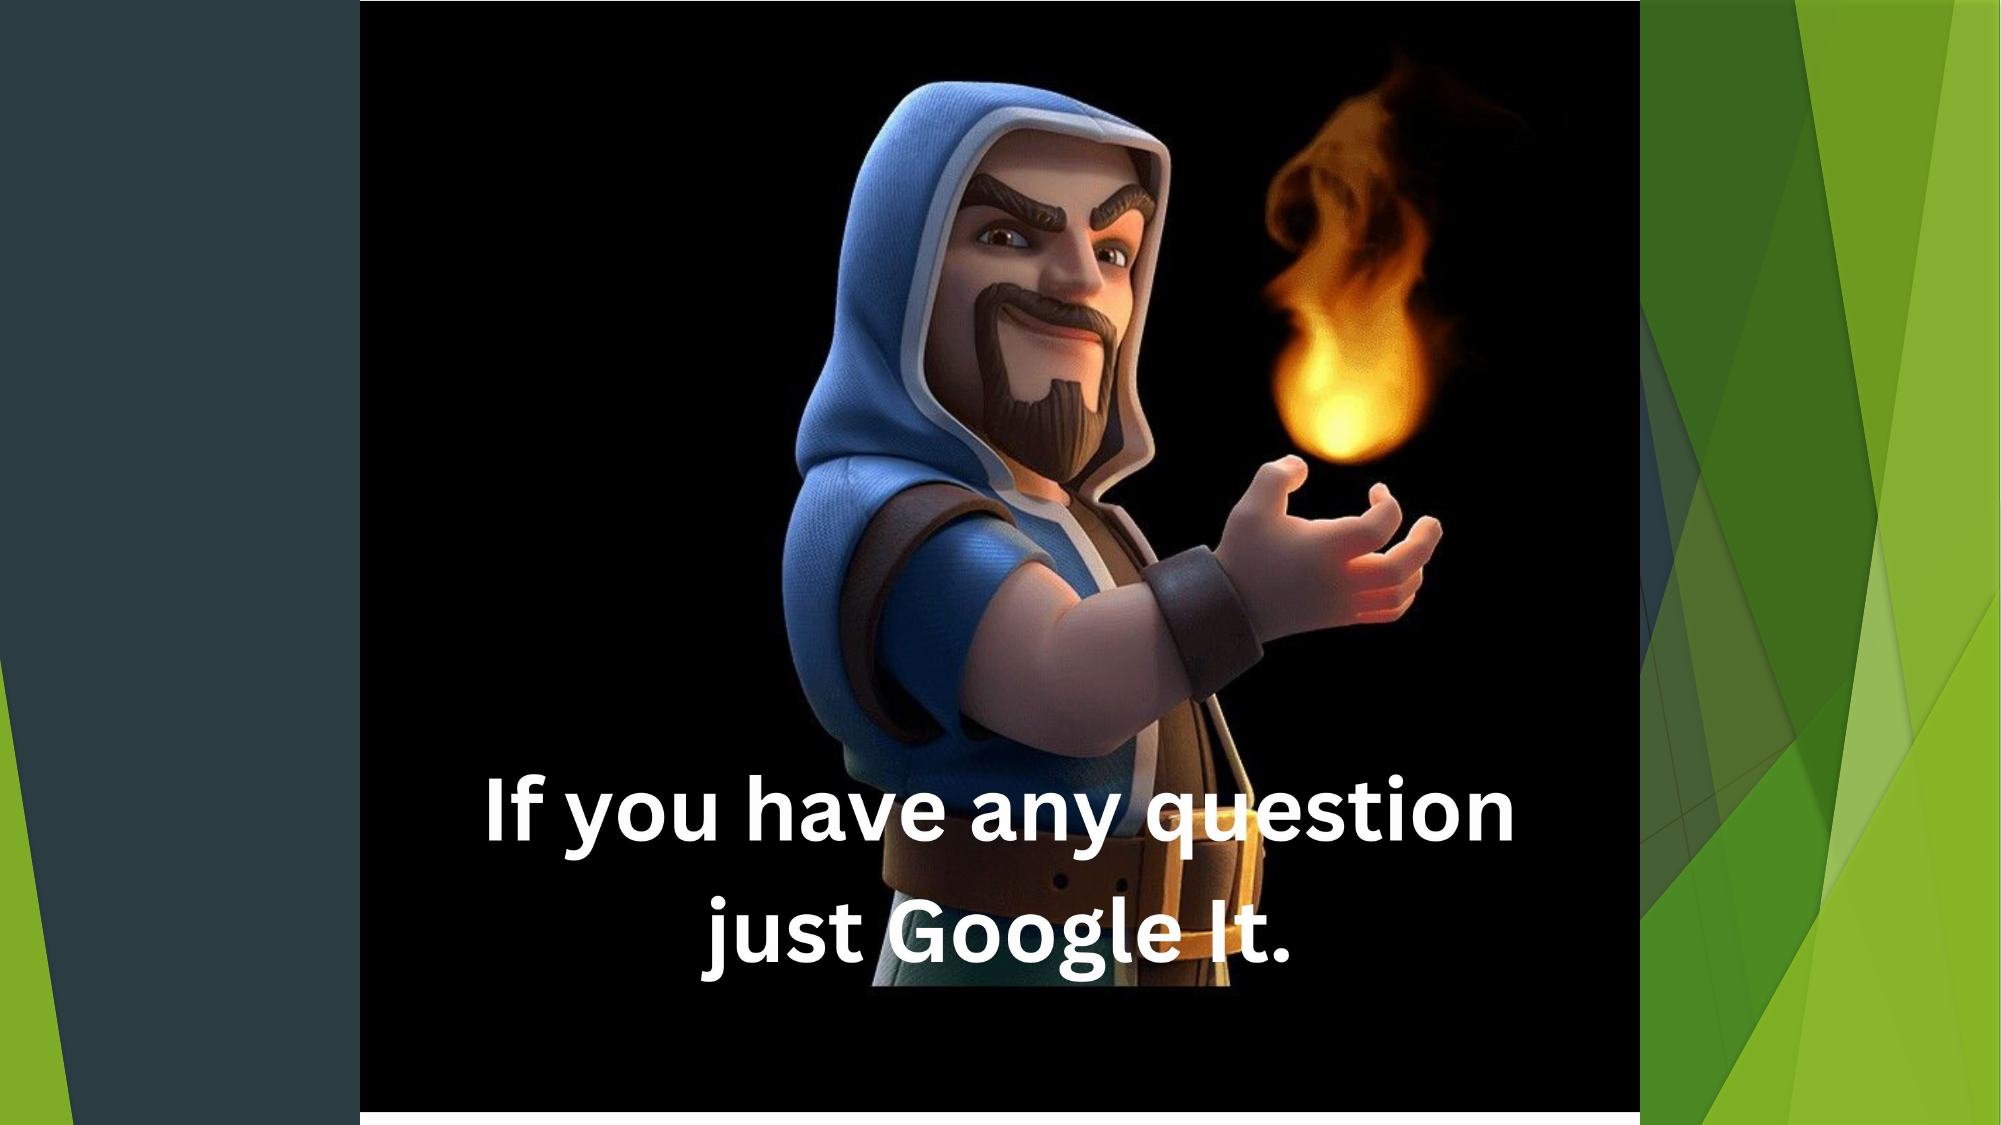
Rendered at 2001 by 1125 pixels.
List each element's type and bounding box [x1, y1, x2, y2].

picture [359, 0, 1641, 1125]
